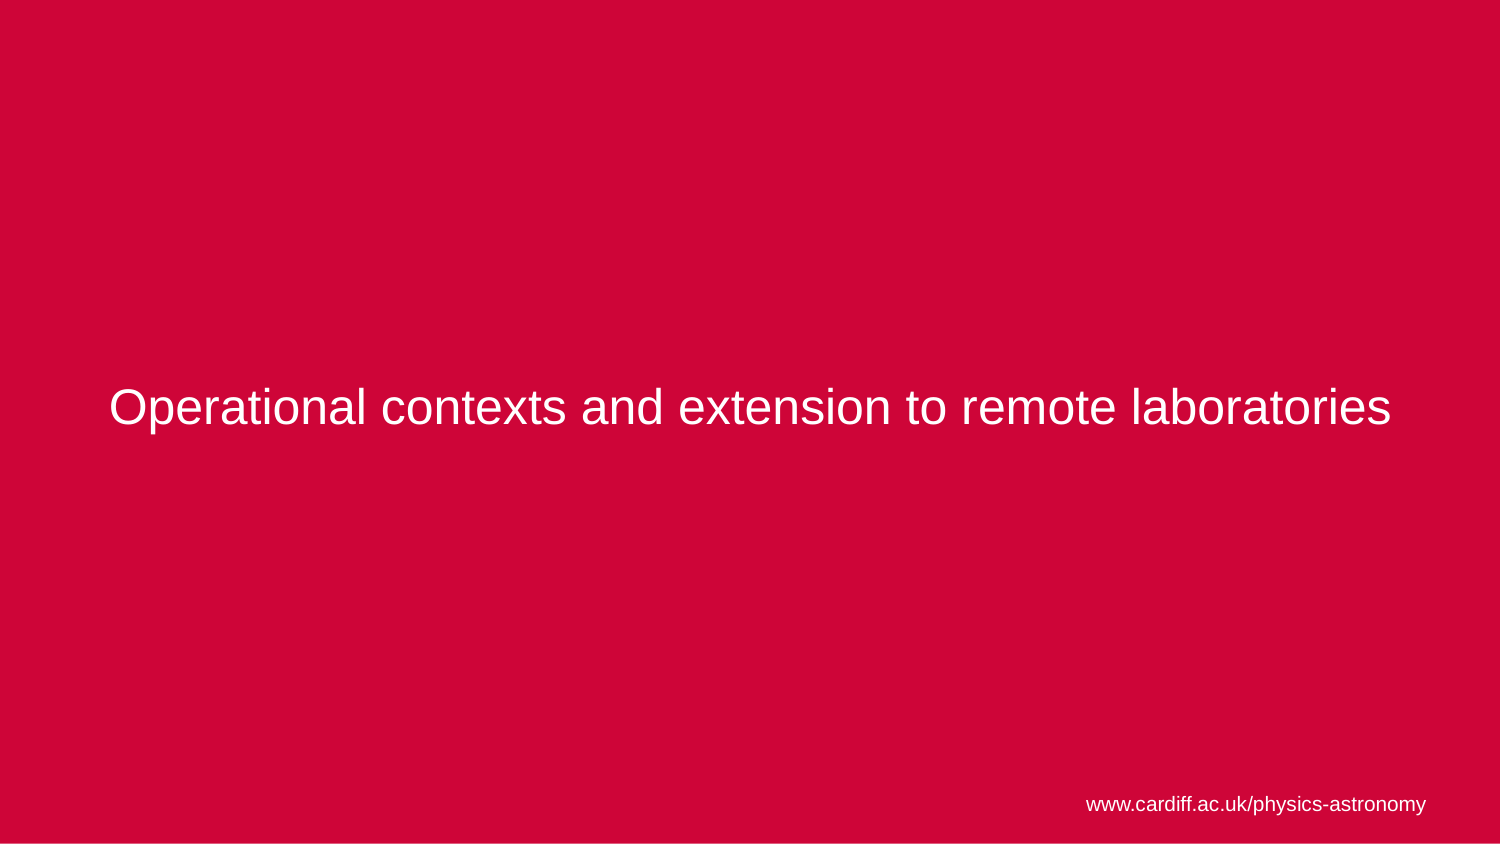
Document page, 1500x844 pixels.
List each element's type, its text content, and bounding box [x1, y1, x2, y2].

list Operational contexts and extension to remote laboratories [0, 340, 1500, 477]
